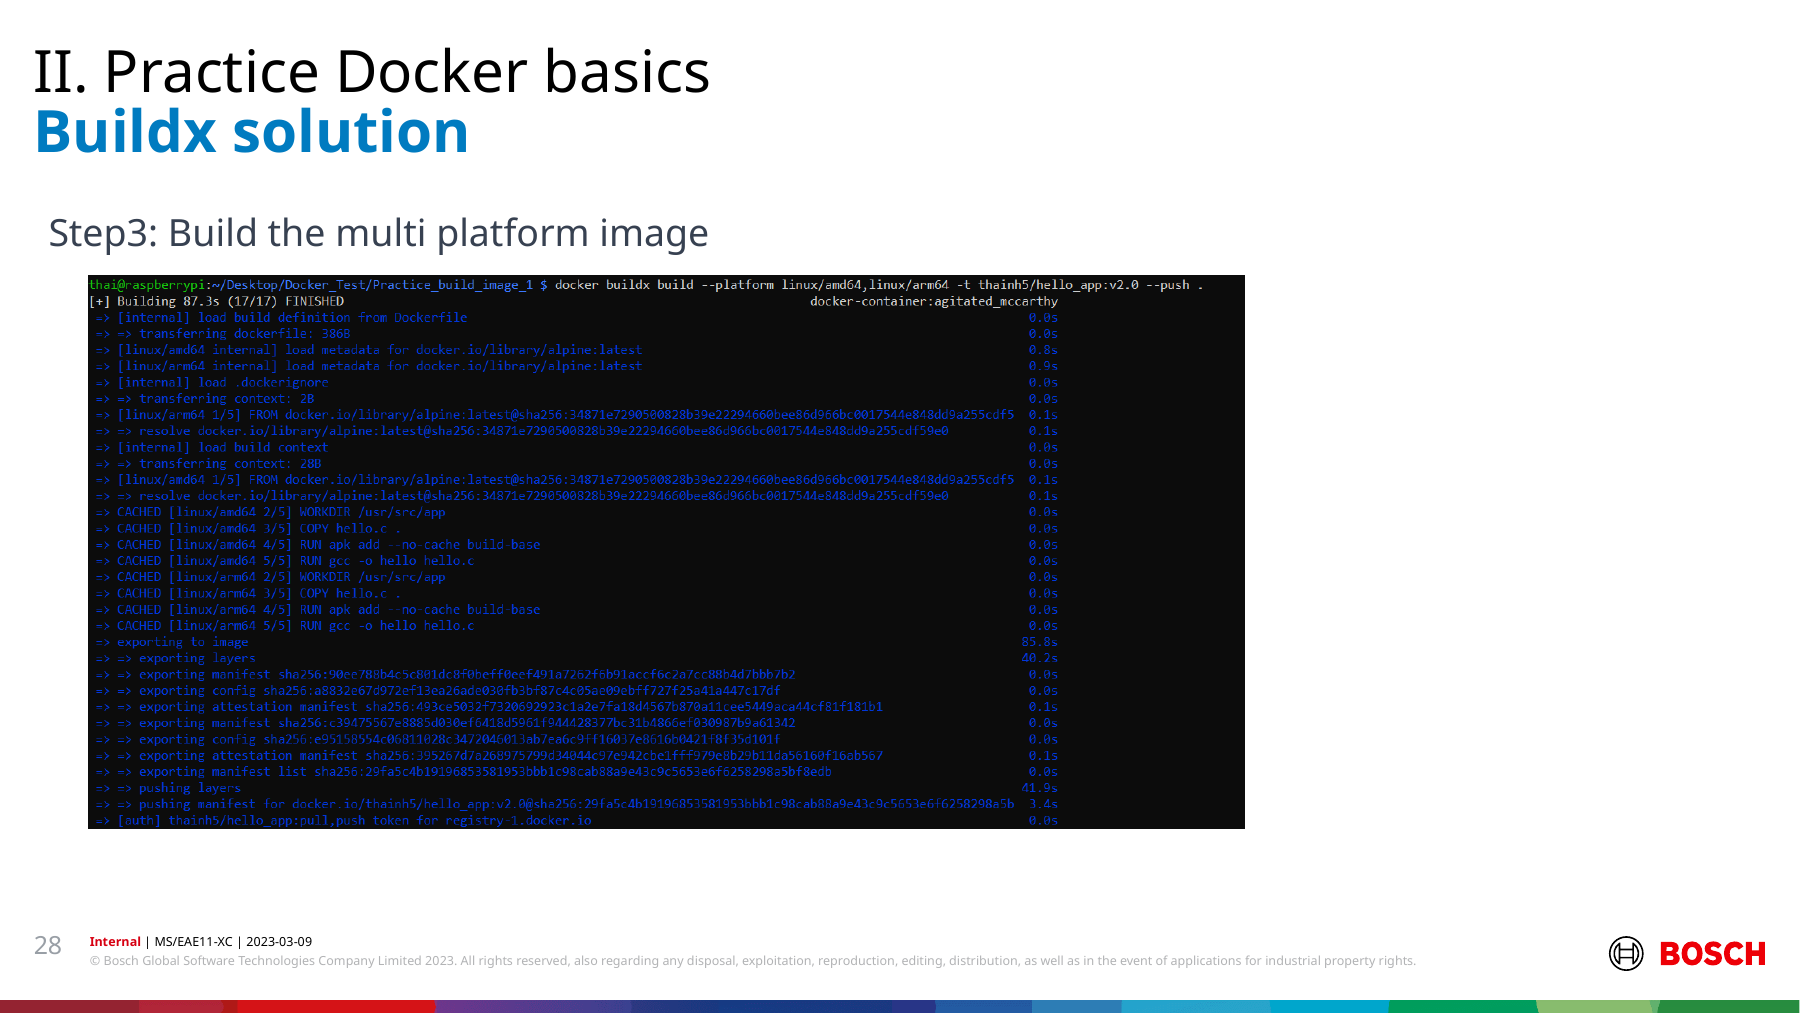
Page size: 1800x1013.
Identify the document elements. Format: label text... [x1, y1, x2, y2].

picture [0, 1000, 1270, 1013]
text_box Step3: Build the multi platform image [33, 197, 1566, 320]
picture [1388, 1000, 1800, 1013]
slide_number 28 [33, 929, 81, 997]
title Buildx solution [33, 107, 1200, 167]
list II. Practice Docker basics [33, 42, 1766, 107]
picture [88, 275, 1245, 829]
